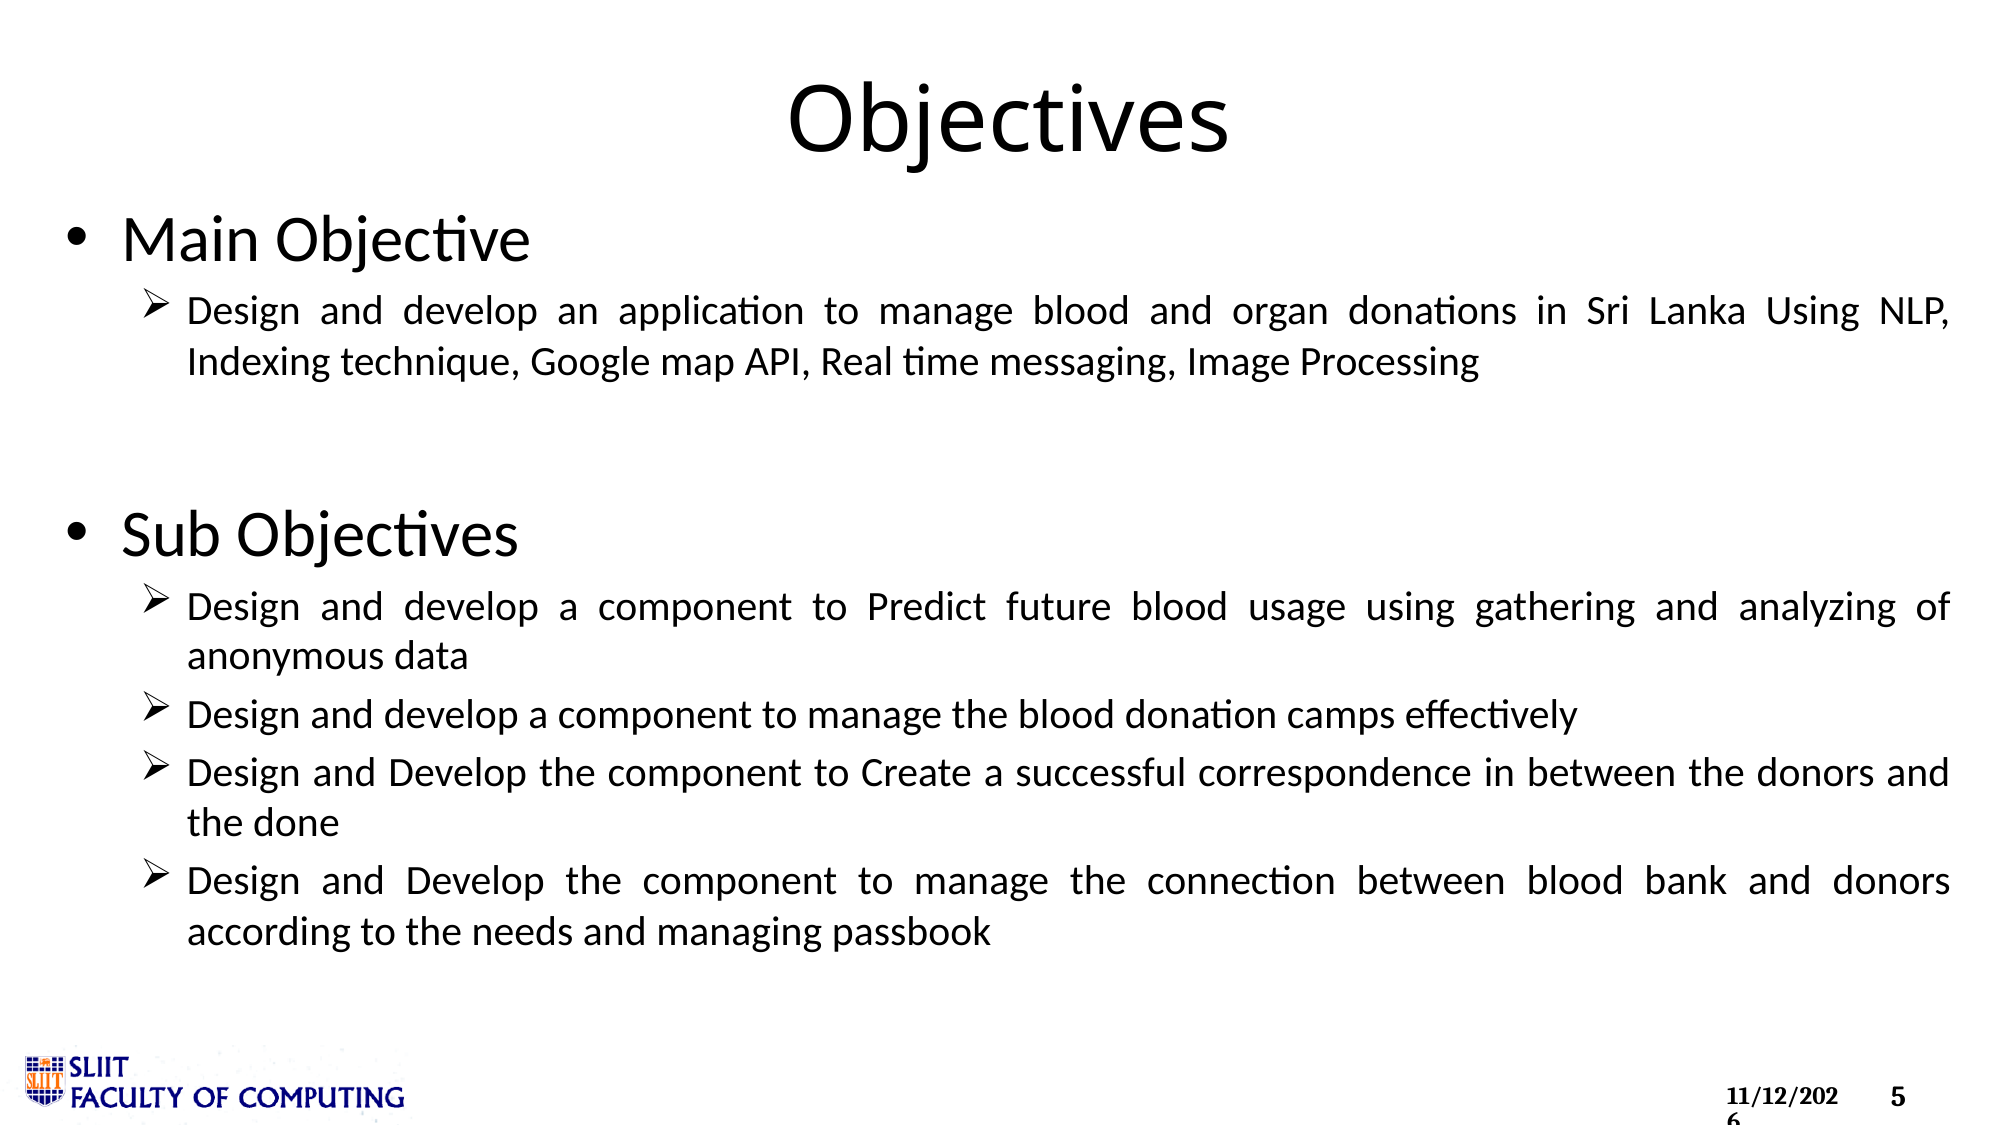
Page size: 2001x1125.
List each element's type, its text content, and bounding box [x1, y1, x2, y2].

picture [0, 1045, 413, 1125]
title Objectives [50, 50, 1967, 180]
list Main Objective Design and develop an application to manage blood and organ donations in Sri Lanka Using NLP, Indexing technique, Google map API, Real time messaging, Image Processing Sub Objectives Design and develop a component to Predict future blood usage using gathering and analyzing of anonymous data Design and develop a component to manage the blood donation camps effectively Design and Develop the component to Create a successful correspondence in between the donors and the done Design and Develop the component to manage the connection between blood bank and donors according to the needs and managing passbook [50, 187, 1967, 1038]
